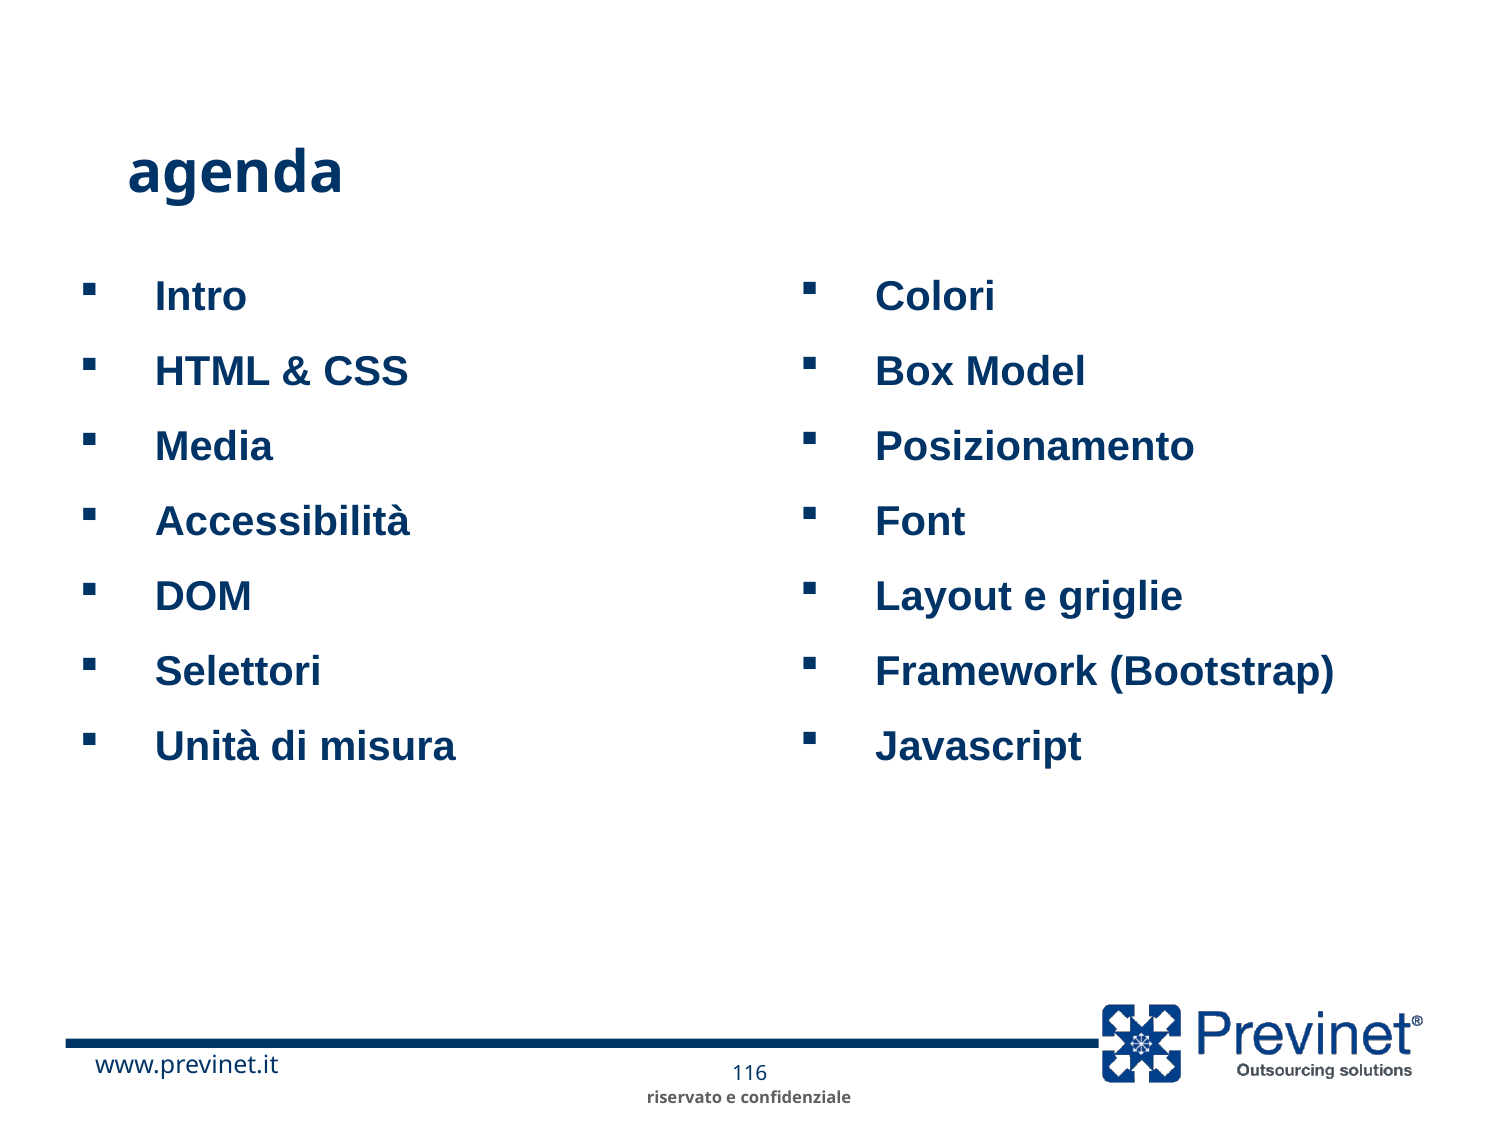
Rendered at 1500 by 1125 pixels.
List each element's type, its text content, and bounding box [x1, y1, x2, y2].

title agenda [112, 75, 1388, 263]
picture [1099, 999, 1438, 1087]
text_box Colori Box Model Posizionamento Font Layout e griglie Framework (Bootstrap) Javascript [785, 261, 1459, 937]
list Intro HTML & CSS Media Accessibilità DOM Selettori Unità di misura [64, 261, 738, 937]
